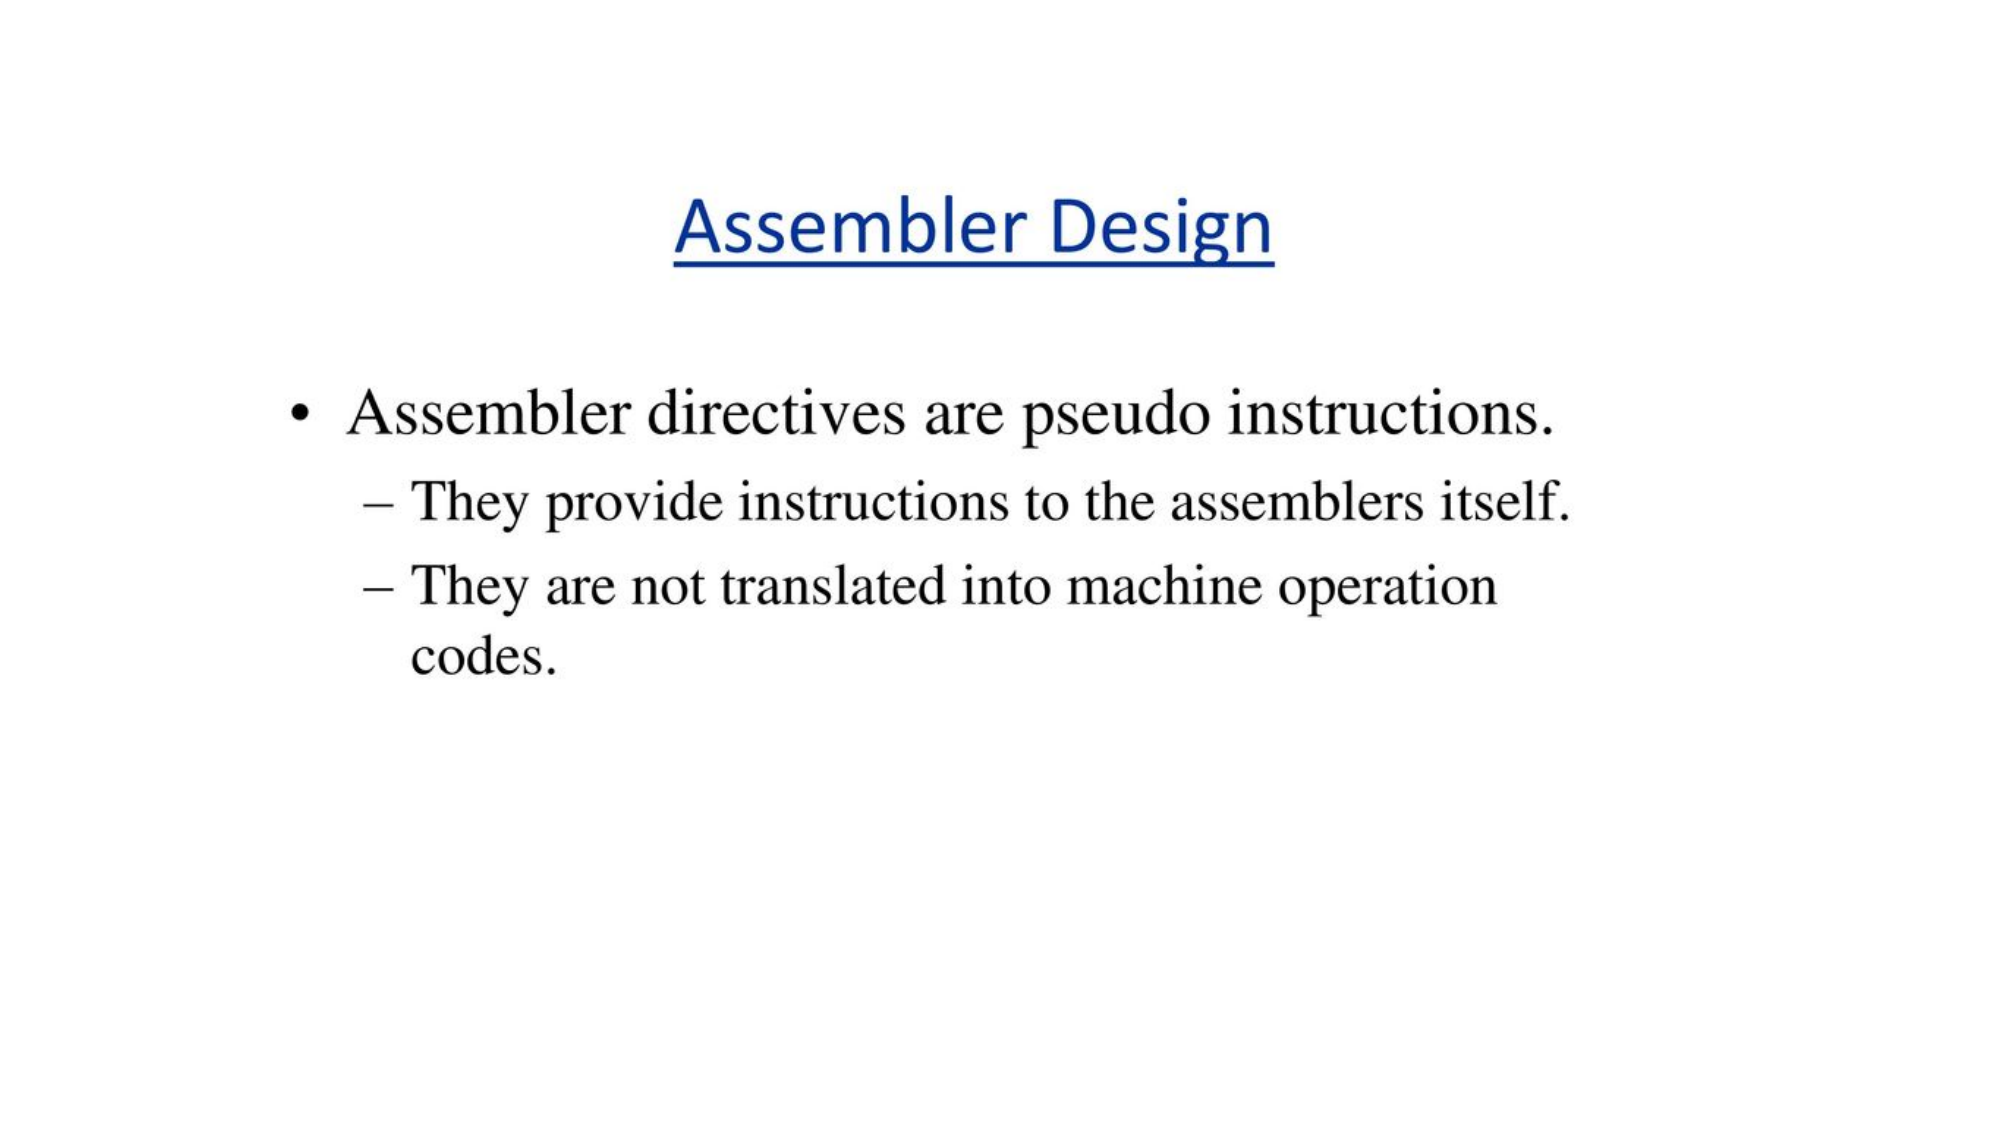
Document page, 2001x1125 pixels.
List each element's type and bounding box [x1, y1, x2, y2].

picture [249, 0, 1750, 1125]
